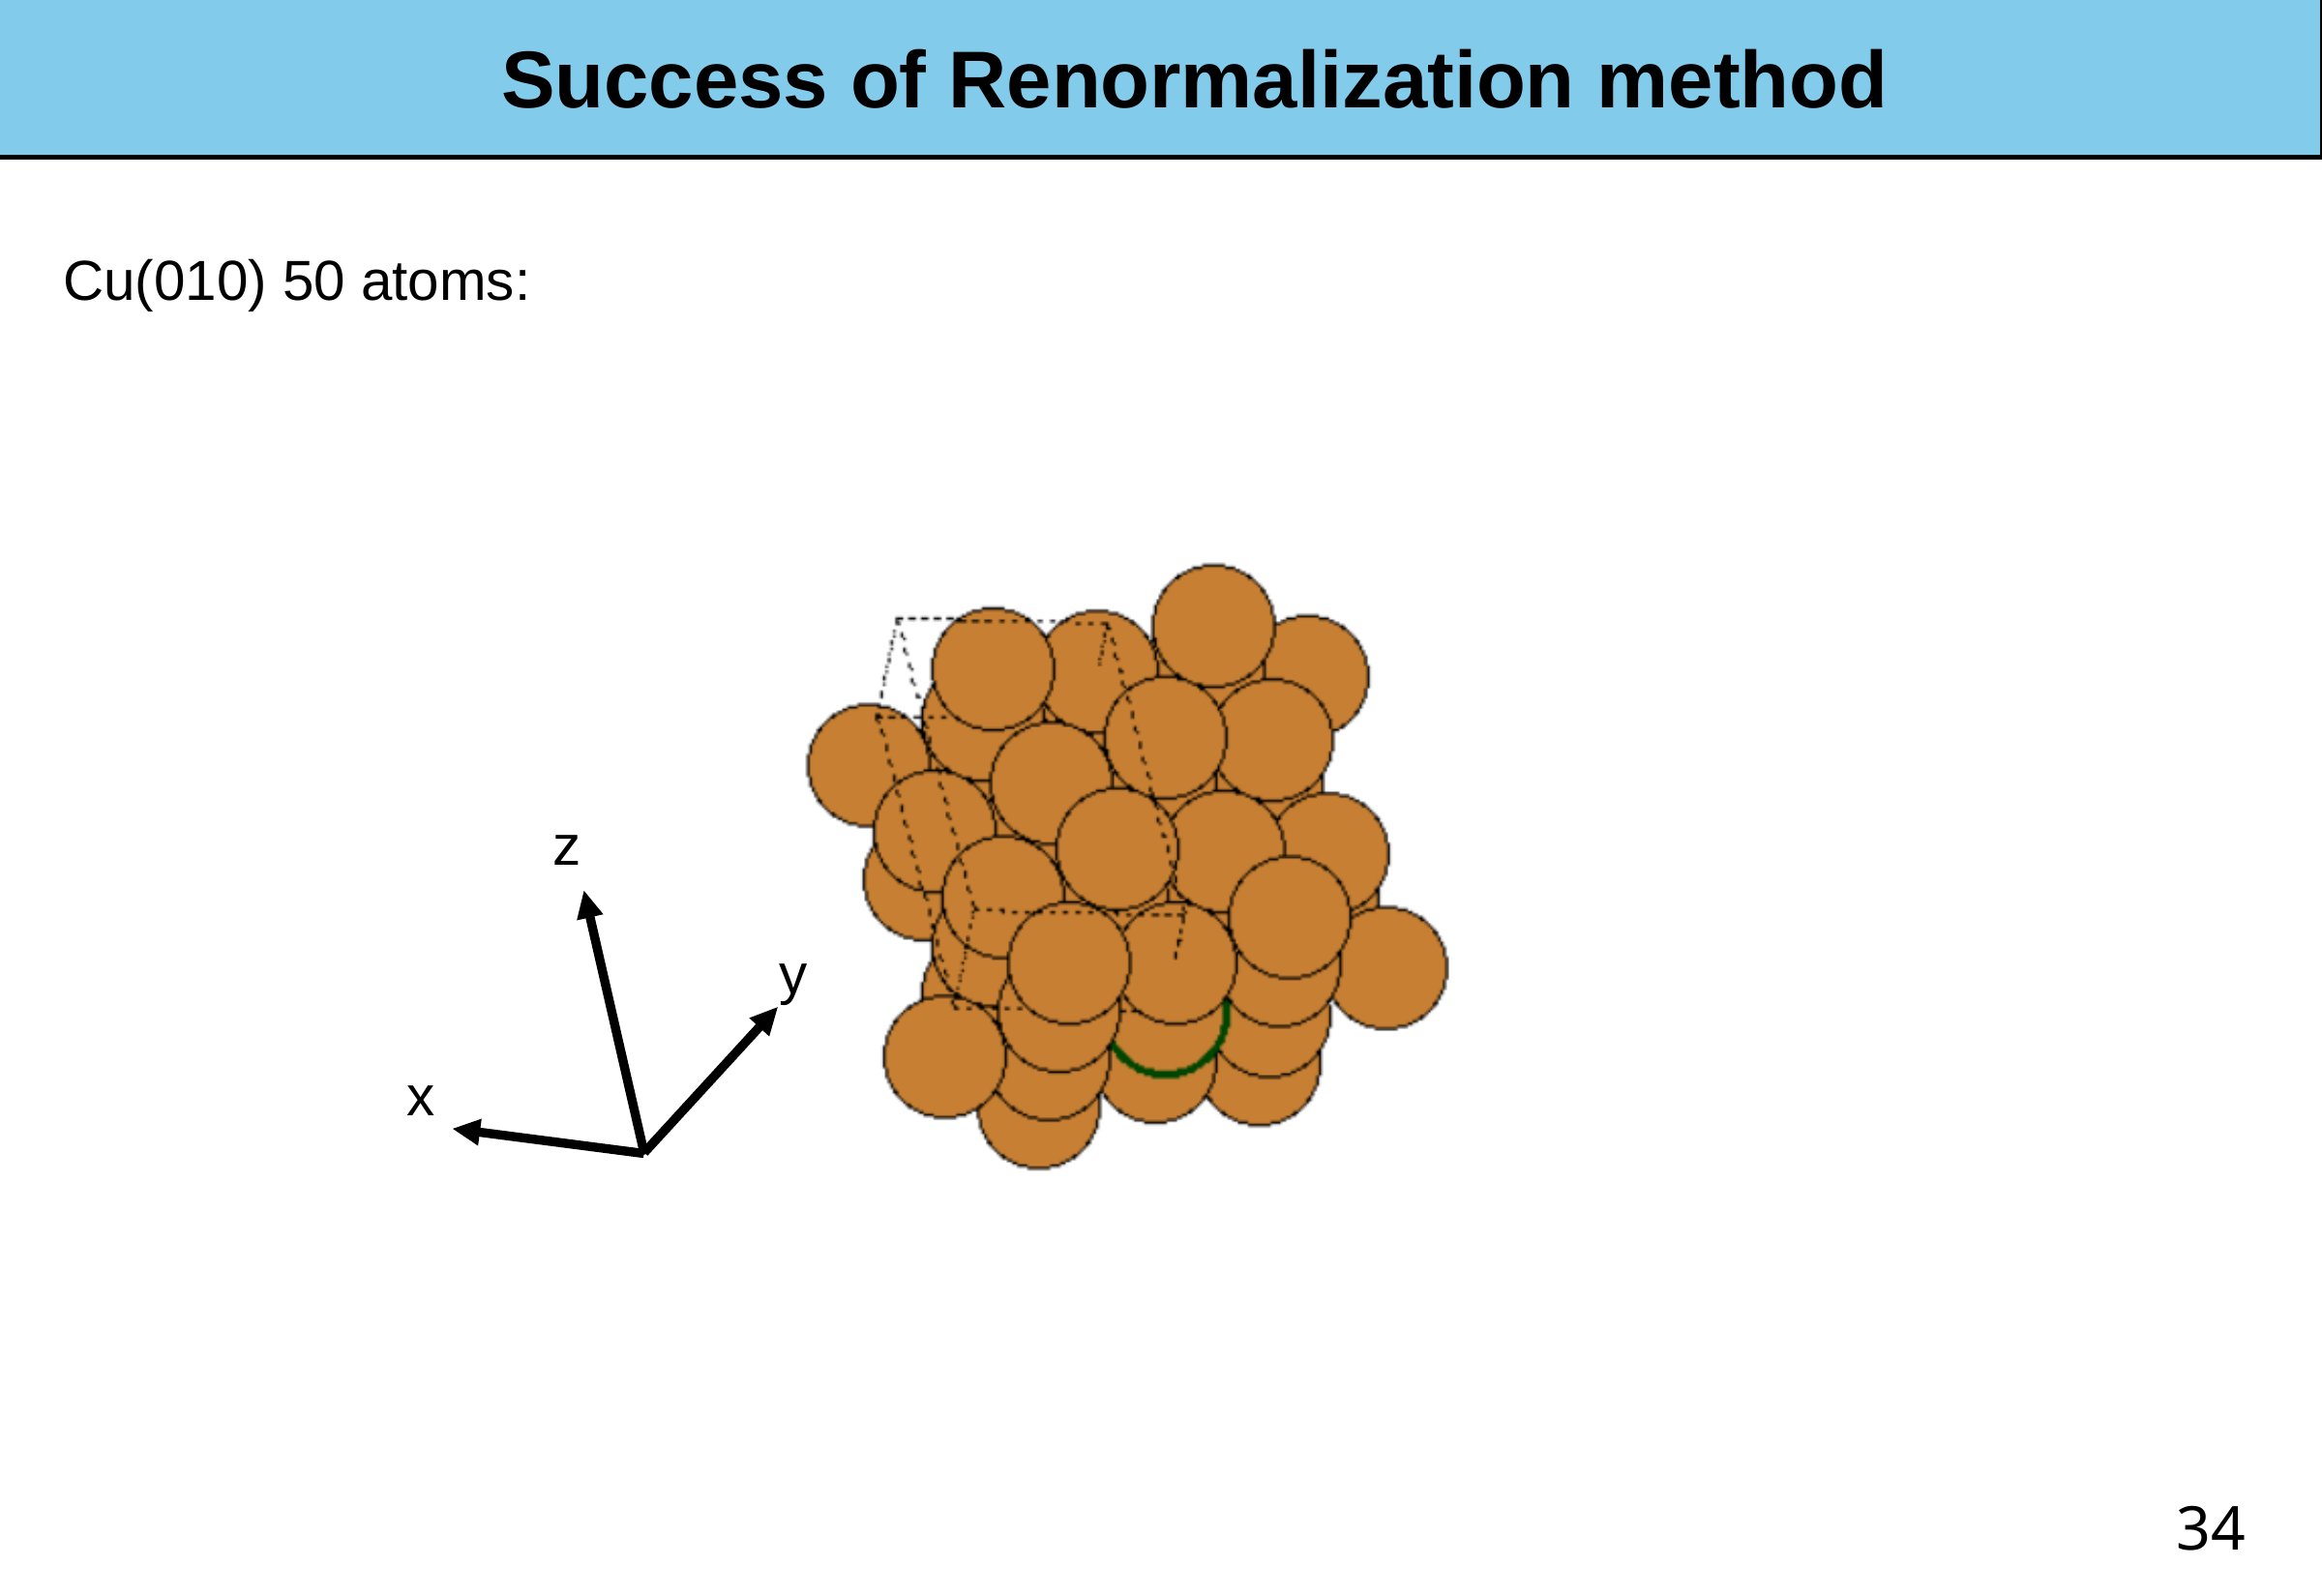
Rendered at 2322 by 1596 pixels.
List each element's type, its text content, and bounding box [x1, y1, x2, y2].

list Cu(010) 50 atoms: [48, 244, 602, 325]
text_box x [404, 1056, 418, 1127]
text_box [418, 905, 756, 1205]
text_box z [551, 807, 651, 877]
text_box Success of Renormalization method [481, 20, 1932, 132]
picture [791, 550, 1480, 1195]
text_box y [777, 934, 791, 1005]
